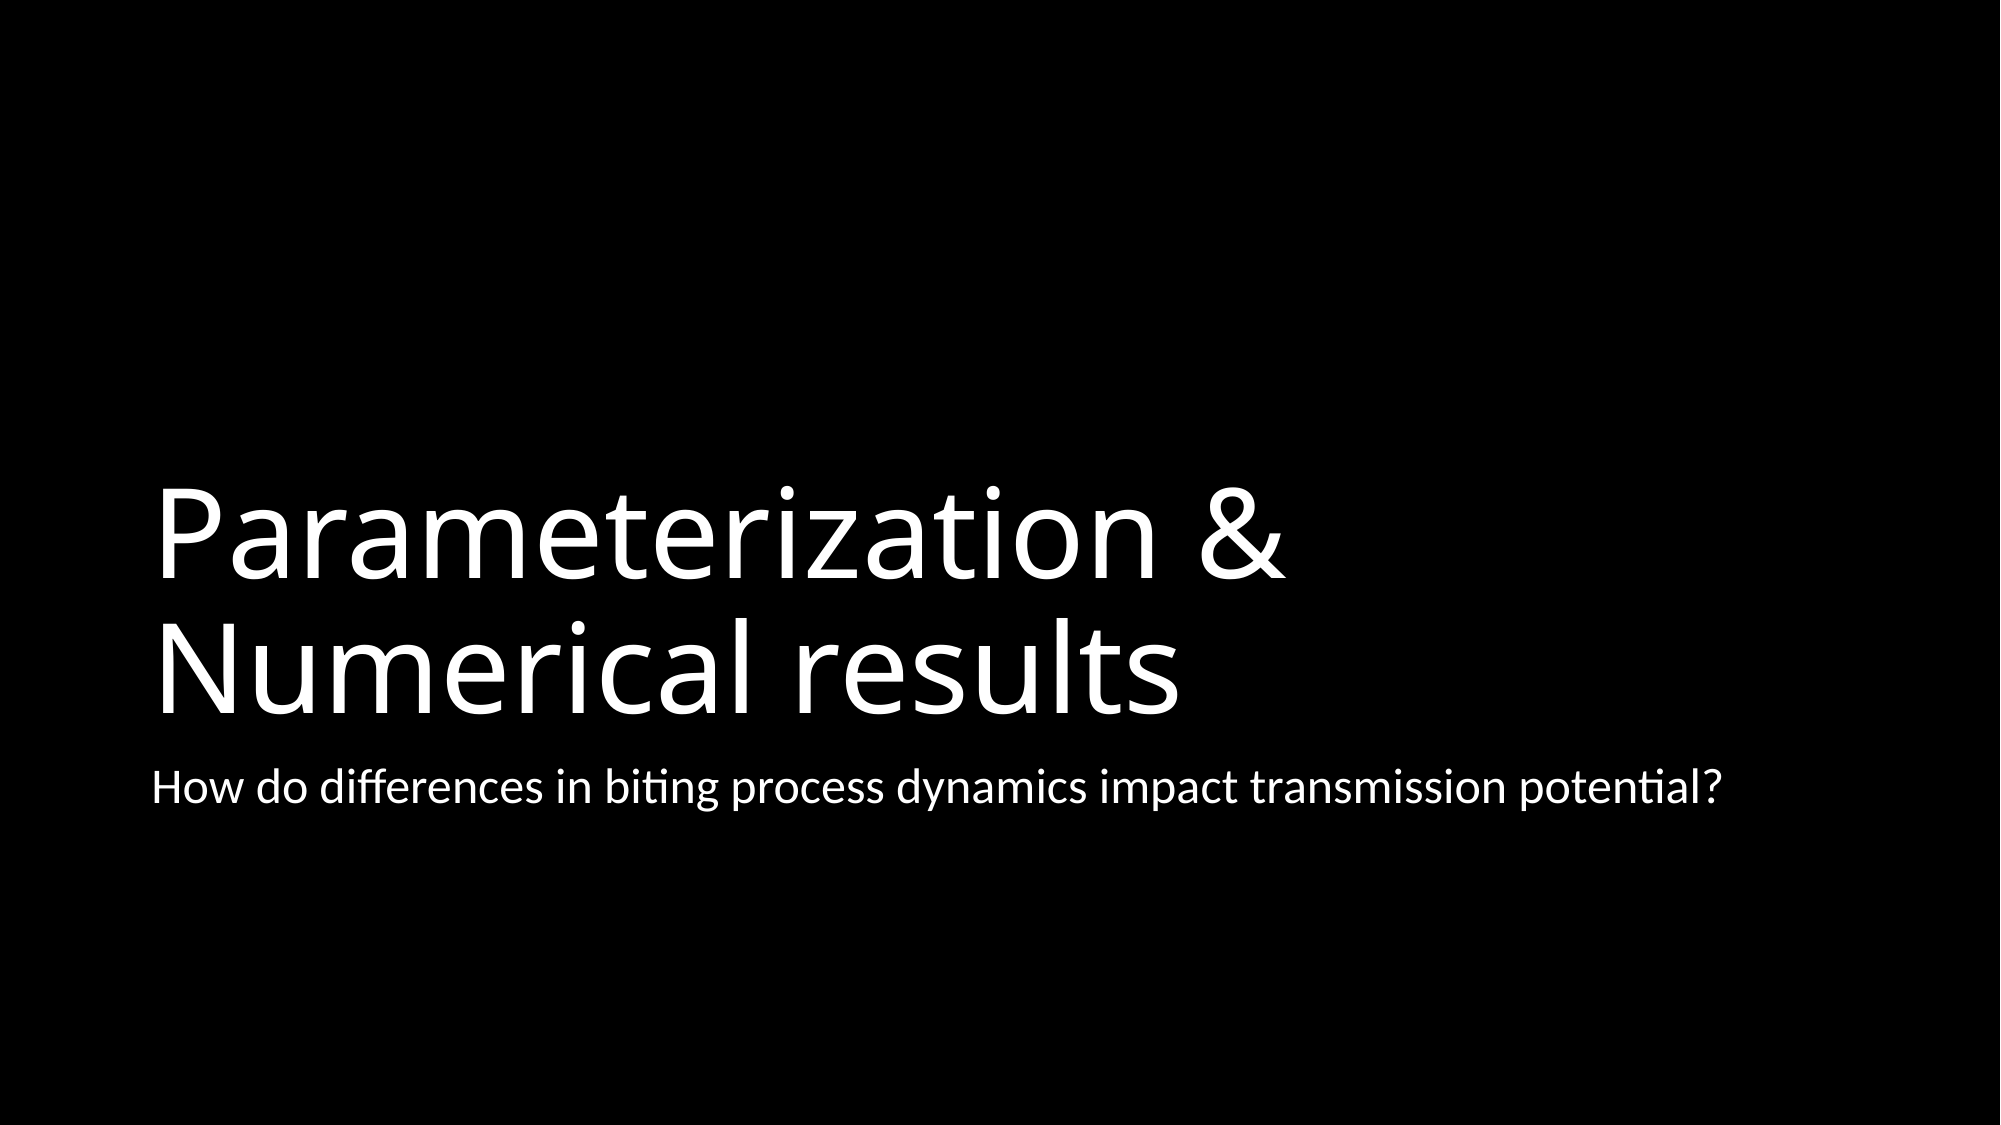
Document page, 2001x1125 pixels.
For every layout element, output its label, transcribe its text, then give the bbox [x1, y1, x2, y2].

list How do differences in biting process dynamics impact transmission potential? [136, 752, 1862, 999]
title Parameterization & Numerical results [136, 280, 1862, 749]
